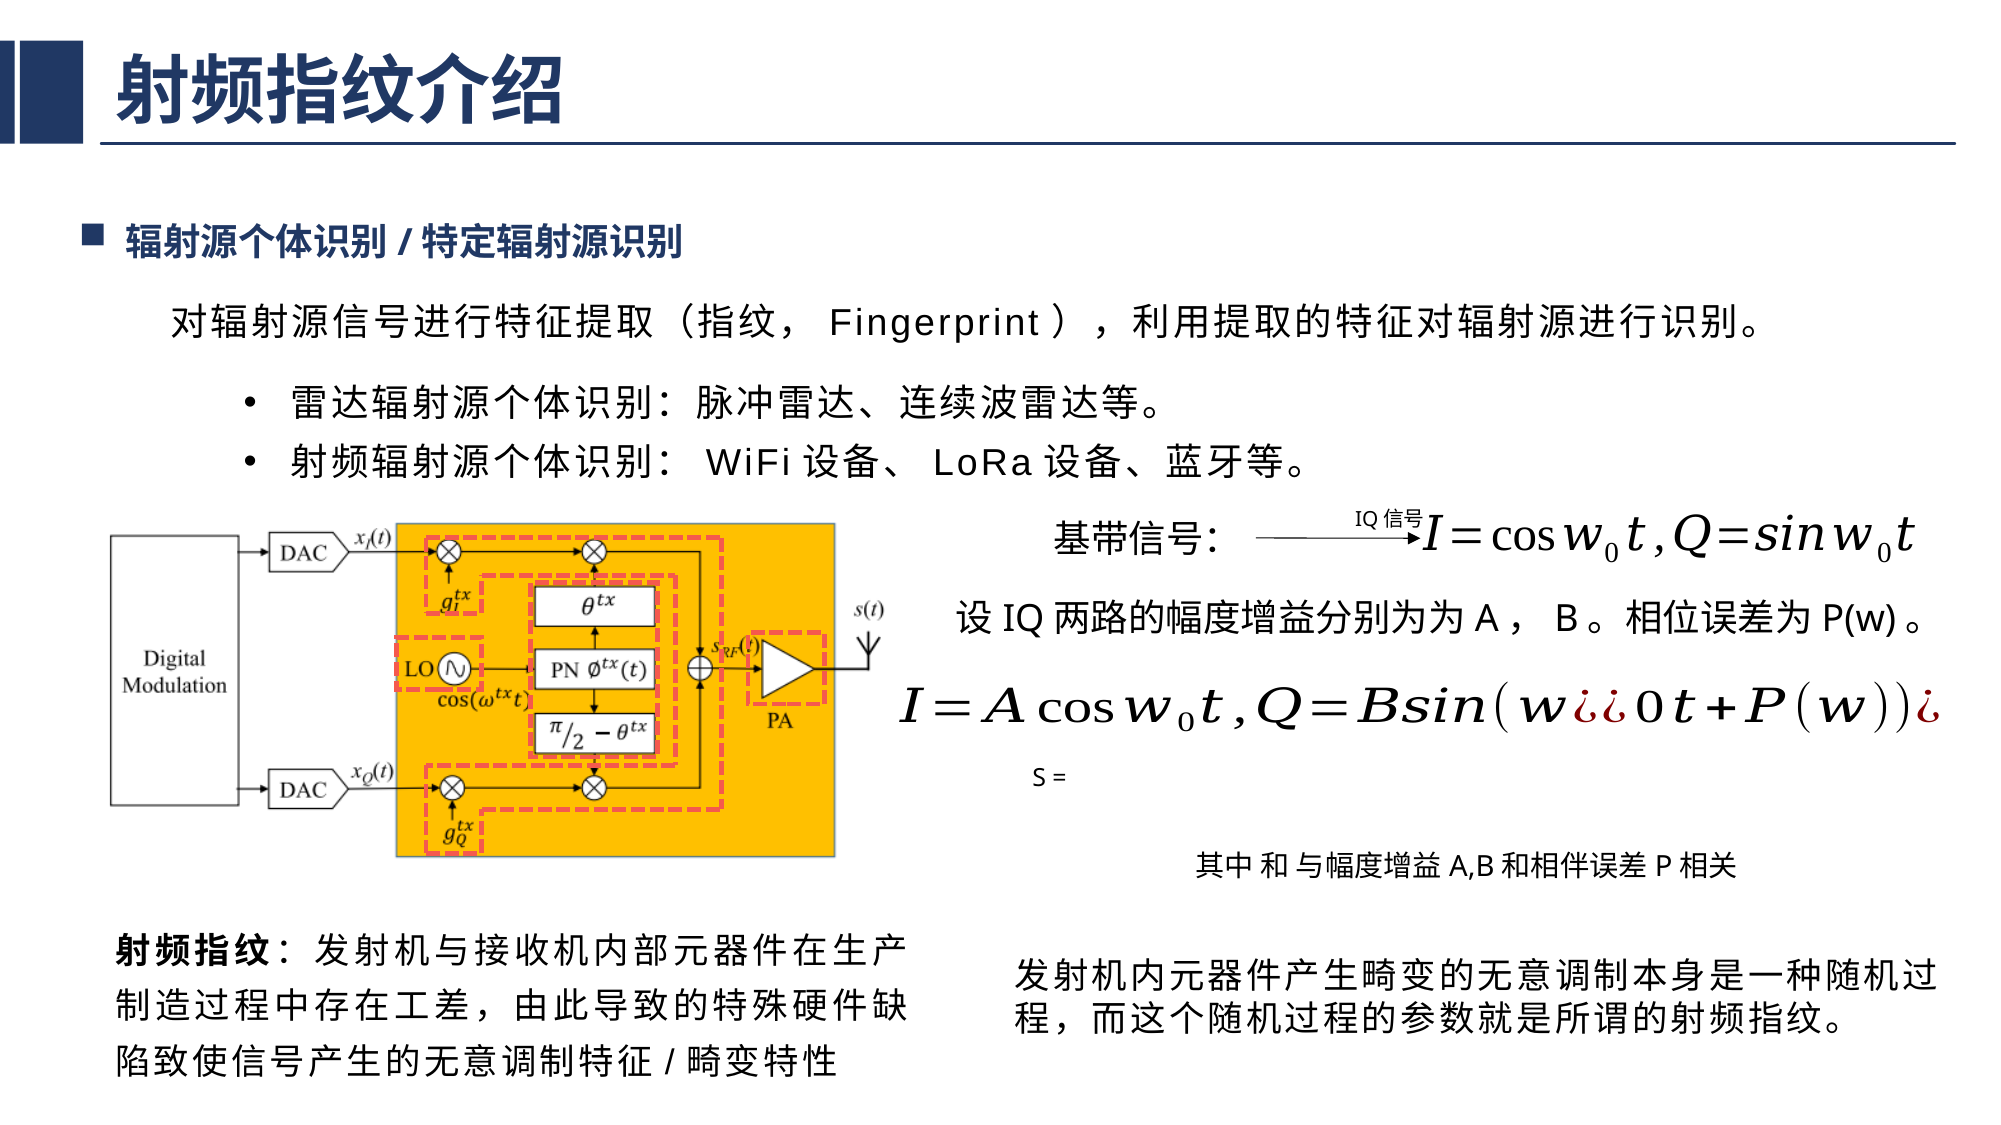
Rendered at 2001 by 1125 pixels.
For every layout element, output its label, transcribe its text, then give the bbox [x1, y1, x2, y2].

text_box 对辐射源信号进行特征提取（指纹，Fingerprint），利用提取的特征对辐射源进行识别。 [155, 290, 1795, 351]
text_box 设IQ两路的幅度增益分别为为A，B。相位误差为P(w)。 [941, 586, 1958, 647]
text_box 射频指纹：发射机与接收机内部元器件在生产制造过程中存在工差，由此导致的特殊硬件缺陷致使信号产生的无意调制特征/畸变特性 [100, 908, 926, 1089]
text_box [100, 522, 891, 862]
title 射频指纹介绍 [100, 33, 1191, 154]
text_box IQ信号 [1340, 498, 1440, 538]
text_box 雷达辐射源个体识别：脉冲雷达、连续波雷达等。 射频辐射源个体识别：WiFi设备、LoRa设备、蓝牙等。 [228, 358, 1340, 491]
text_box 发射机内元器件产生畸变的无意调制本身是一种随机过程，而这个随机过程的参数就是所谓的射频指纹。 [999, 946, 1973, 1046]
text_box 辐射源个体识别/特定辐射源识别 [64, 210, 699, 271]
